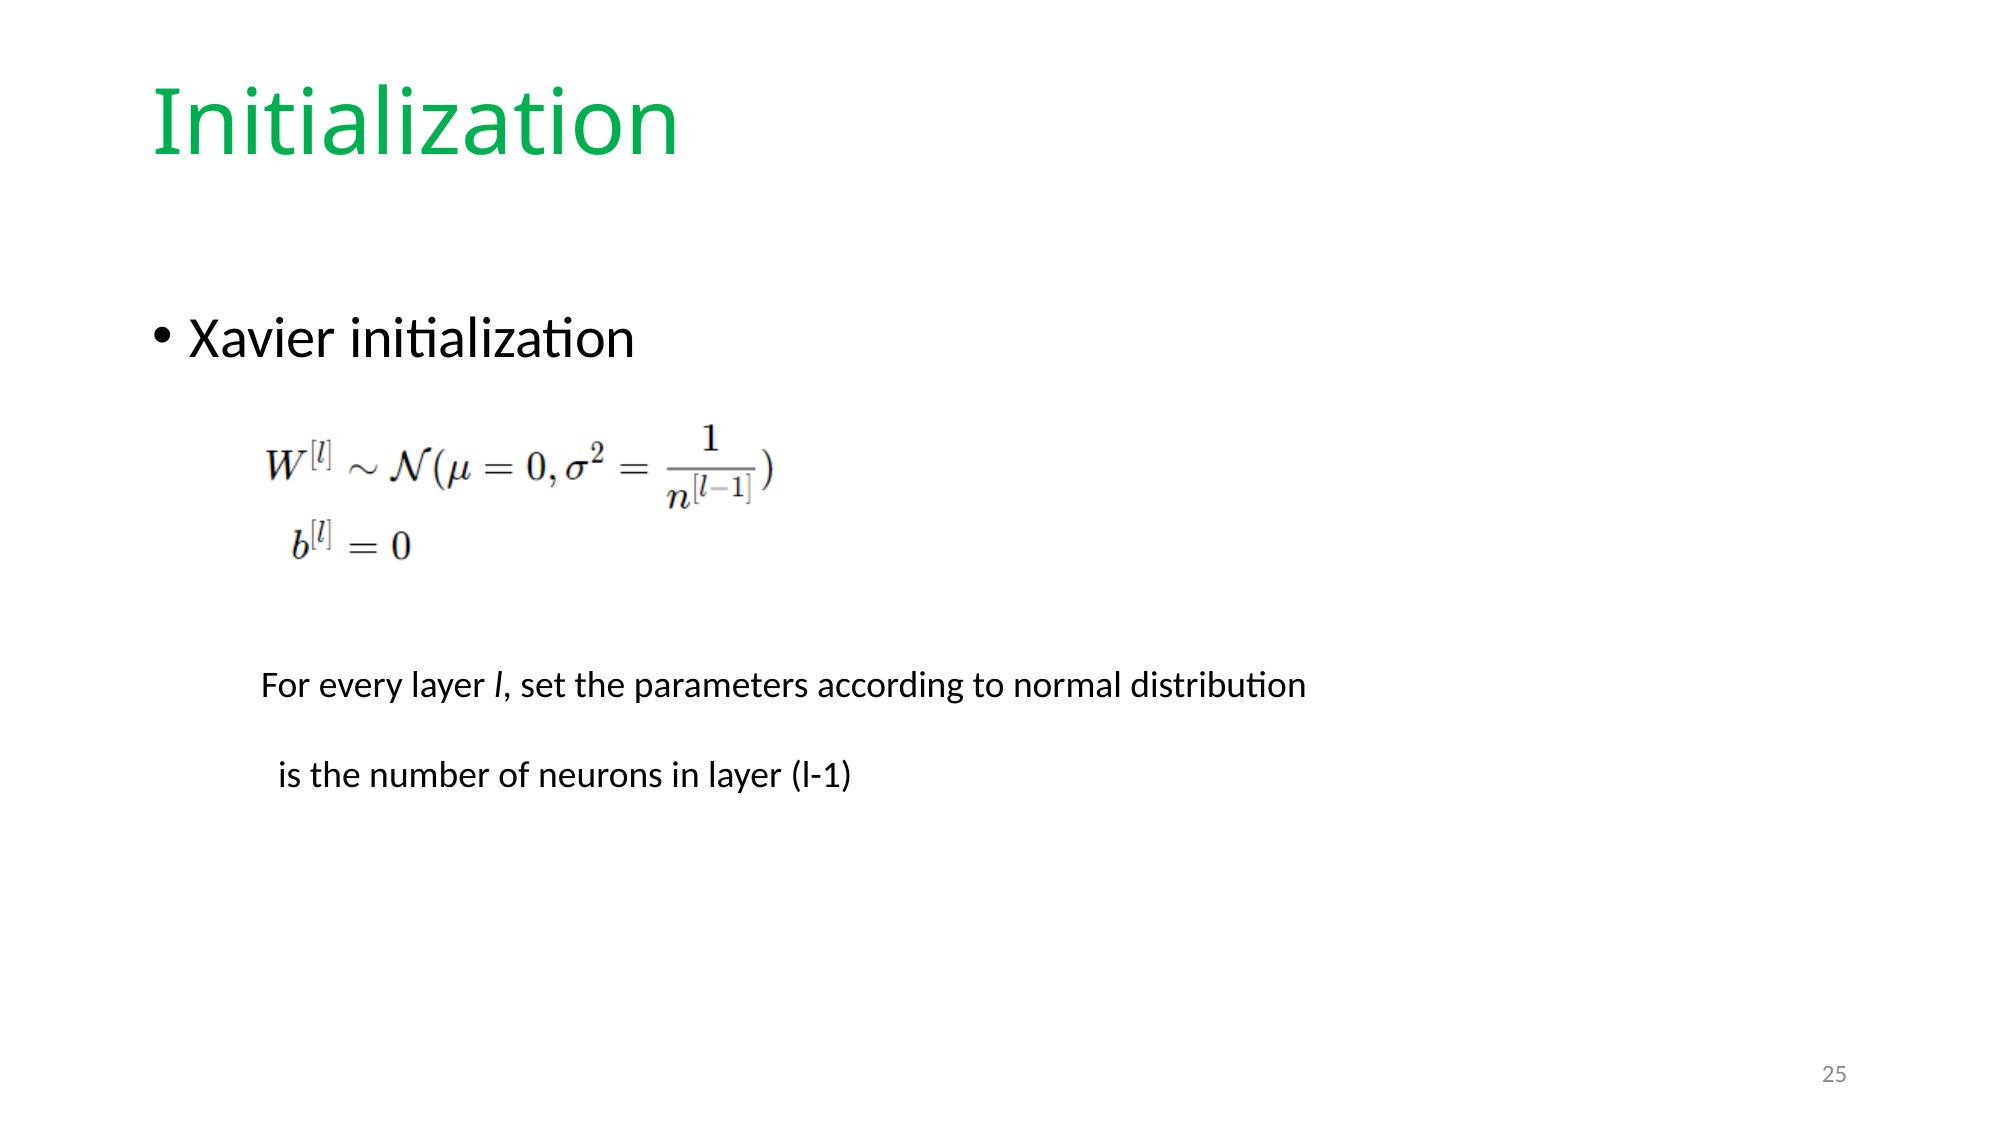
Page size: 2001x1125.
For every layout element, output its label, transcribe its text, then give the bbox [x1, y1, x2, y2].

title Initialization [137, 59, 1863, 190]
picture [157, 382, 949, 631]
list Xavier initialization [137, 299, 1863, 1014]
slide_number 25 [1412, 1042, 1863, 1103]
